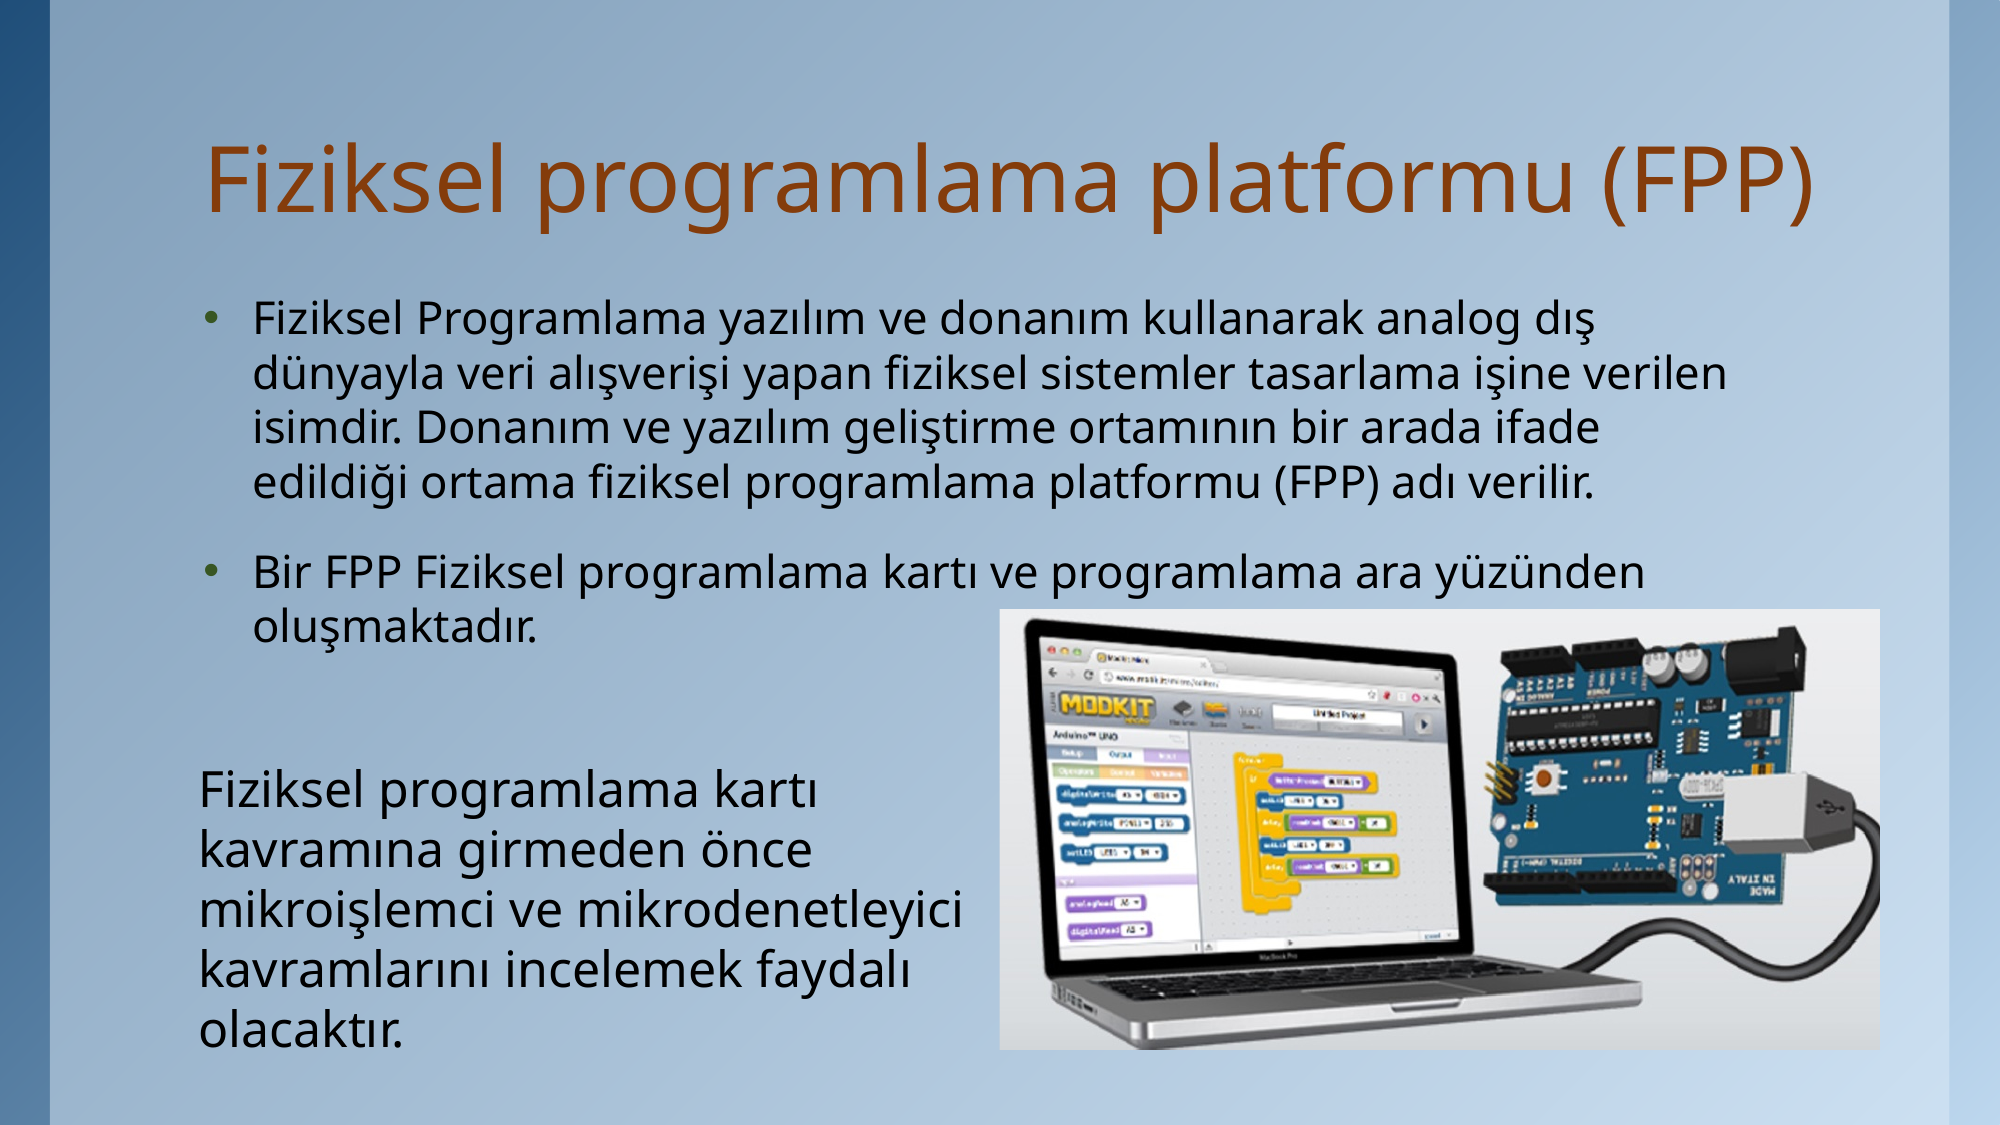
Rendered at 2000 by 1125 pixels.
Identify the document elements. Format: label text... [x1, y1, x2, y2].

title Fiziksel programlama platformu (FPP) [183, 12, 1850, 242]
list Fiziksel Programlama yazılım ve donanım kullanarak analog dış dünyayla veri alışverişi yapan fiziksel sistemler tasarlama işine verilen isimdir. Donanım ve yazılım geliştirme ortamının bir arada ifade edildiği ortama fiziksel programlama platformu (FPP) adı verilir. Bir FPP Fiziksel programlama kartı ve programlama ara yüzünden oluşmaktadır. [183, 279, 1768, 669]
picture [999, 609, 1880, 1050]
text_box Fiziksel programlama kartı kavramına girmeden önce mikroişlemci ve mikrodenetleyici kavramlarını incelemek faydalı olacaktır. [183, 750, 1083, 1066]
